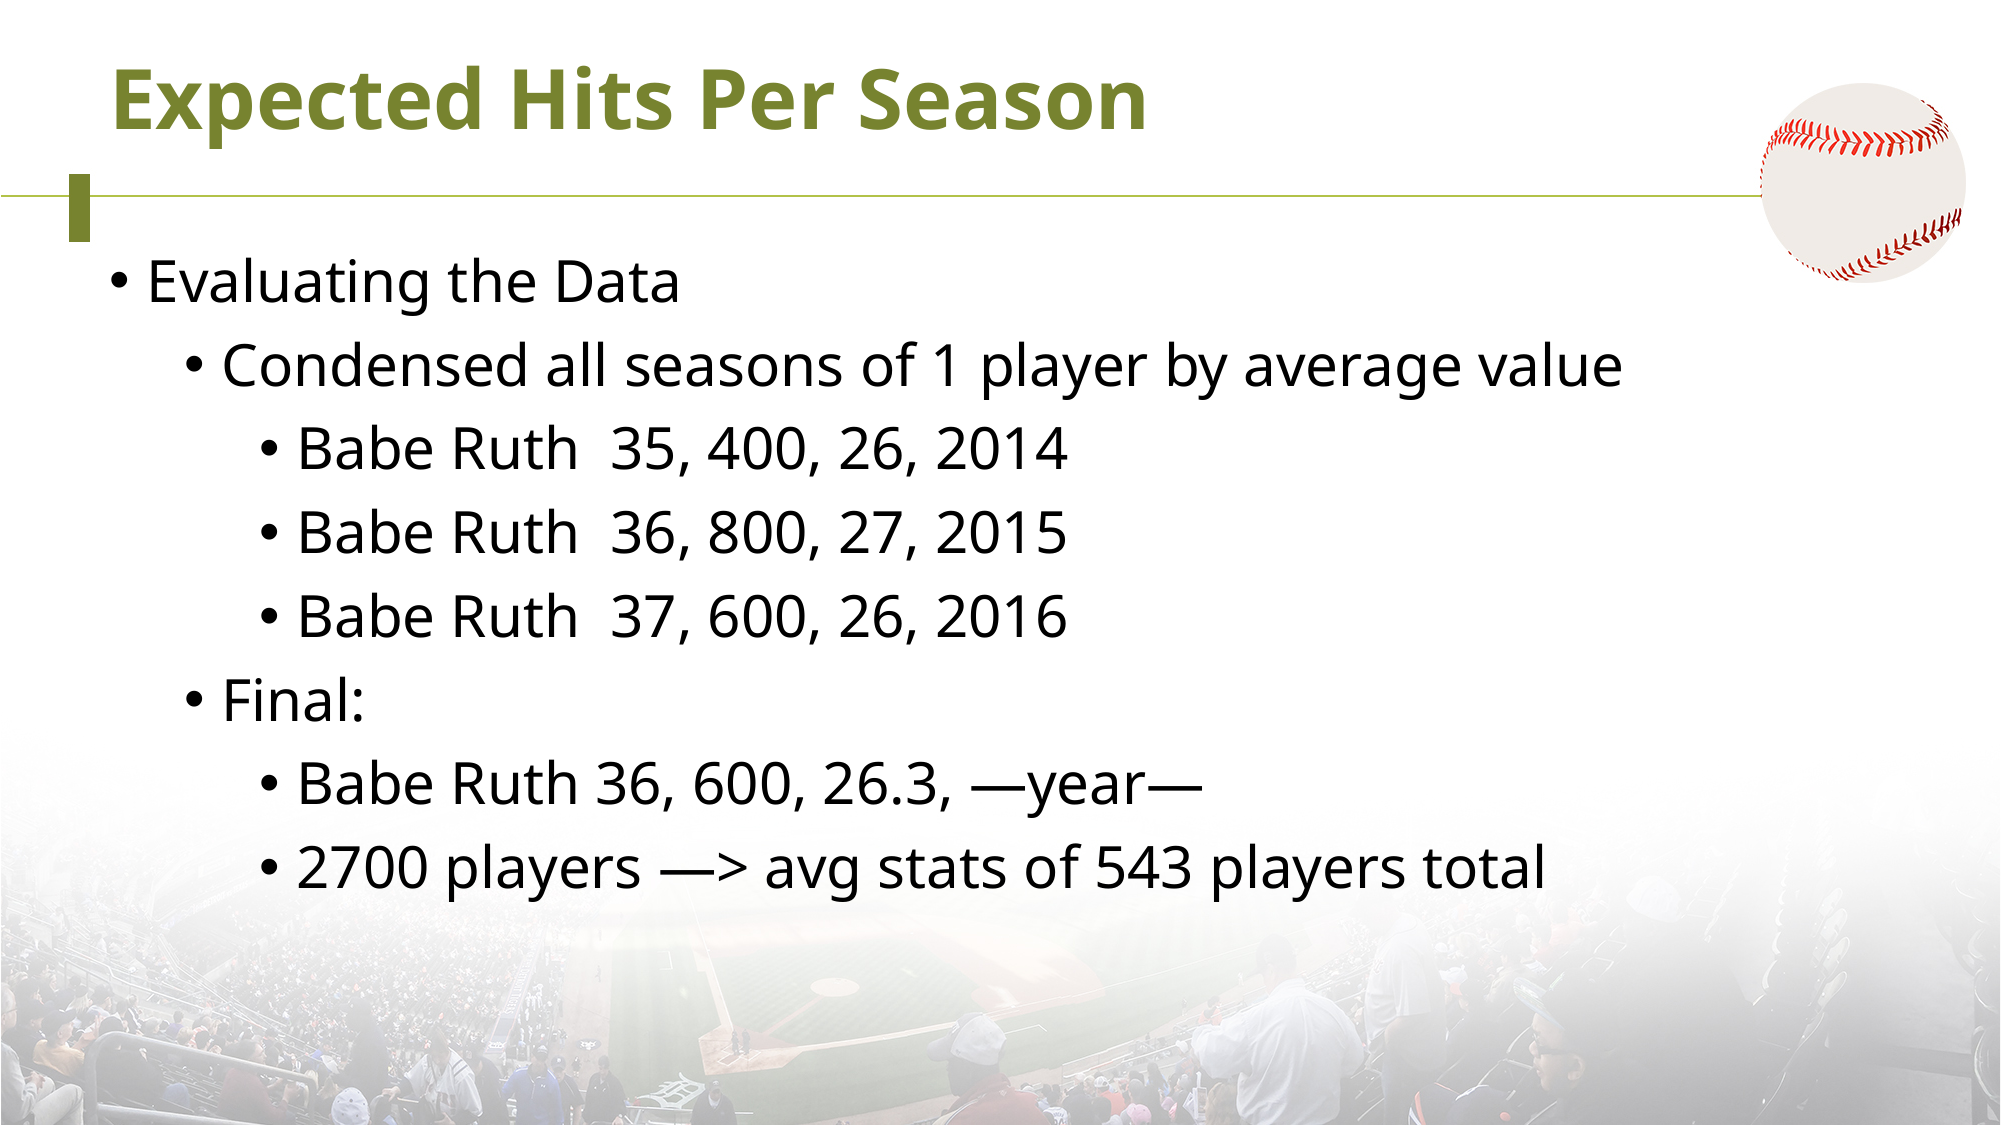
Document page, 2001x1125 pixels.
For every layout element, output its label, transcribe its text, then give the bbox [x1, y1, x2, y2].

picture [1, 0, 2001, 1125]
title Expected Hits Per Season [100, 30, 1902, 163]
list Evaluating the Data Condensed all seasons of 1 player by average value Babe Ruth 35, 400, 26, 2014 Babe Ruth 36, 800, 27, 2015 Babe Ruth 37, 600, 26, 2016 Final: Babe Ruth 36, 600, 26.3, —year— 2700 players —> avg stats of 543 players total [100, 243, 1902, 1036]
